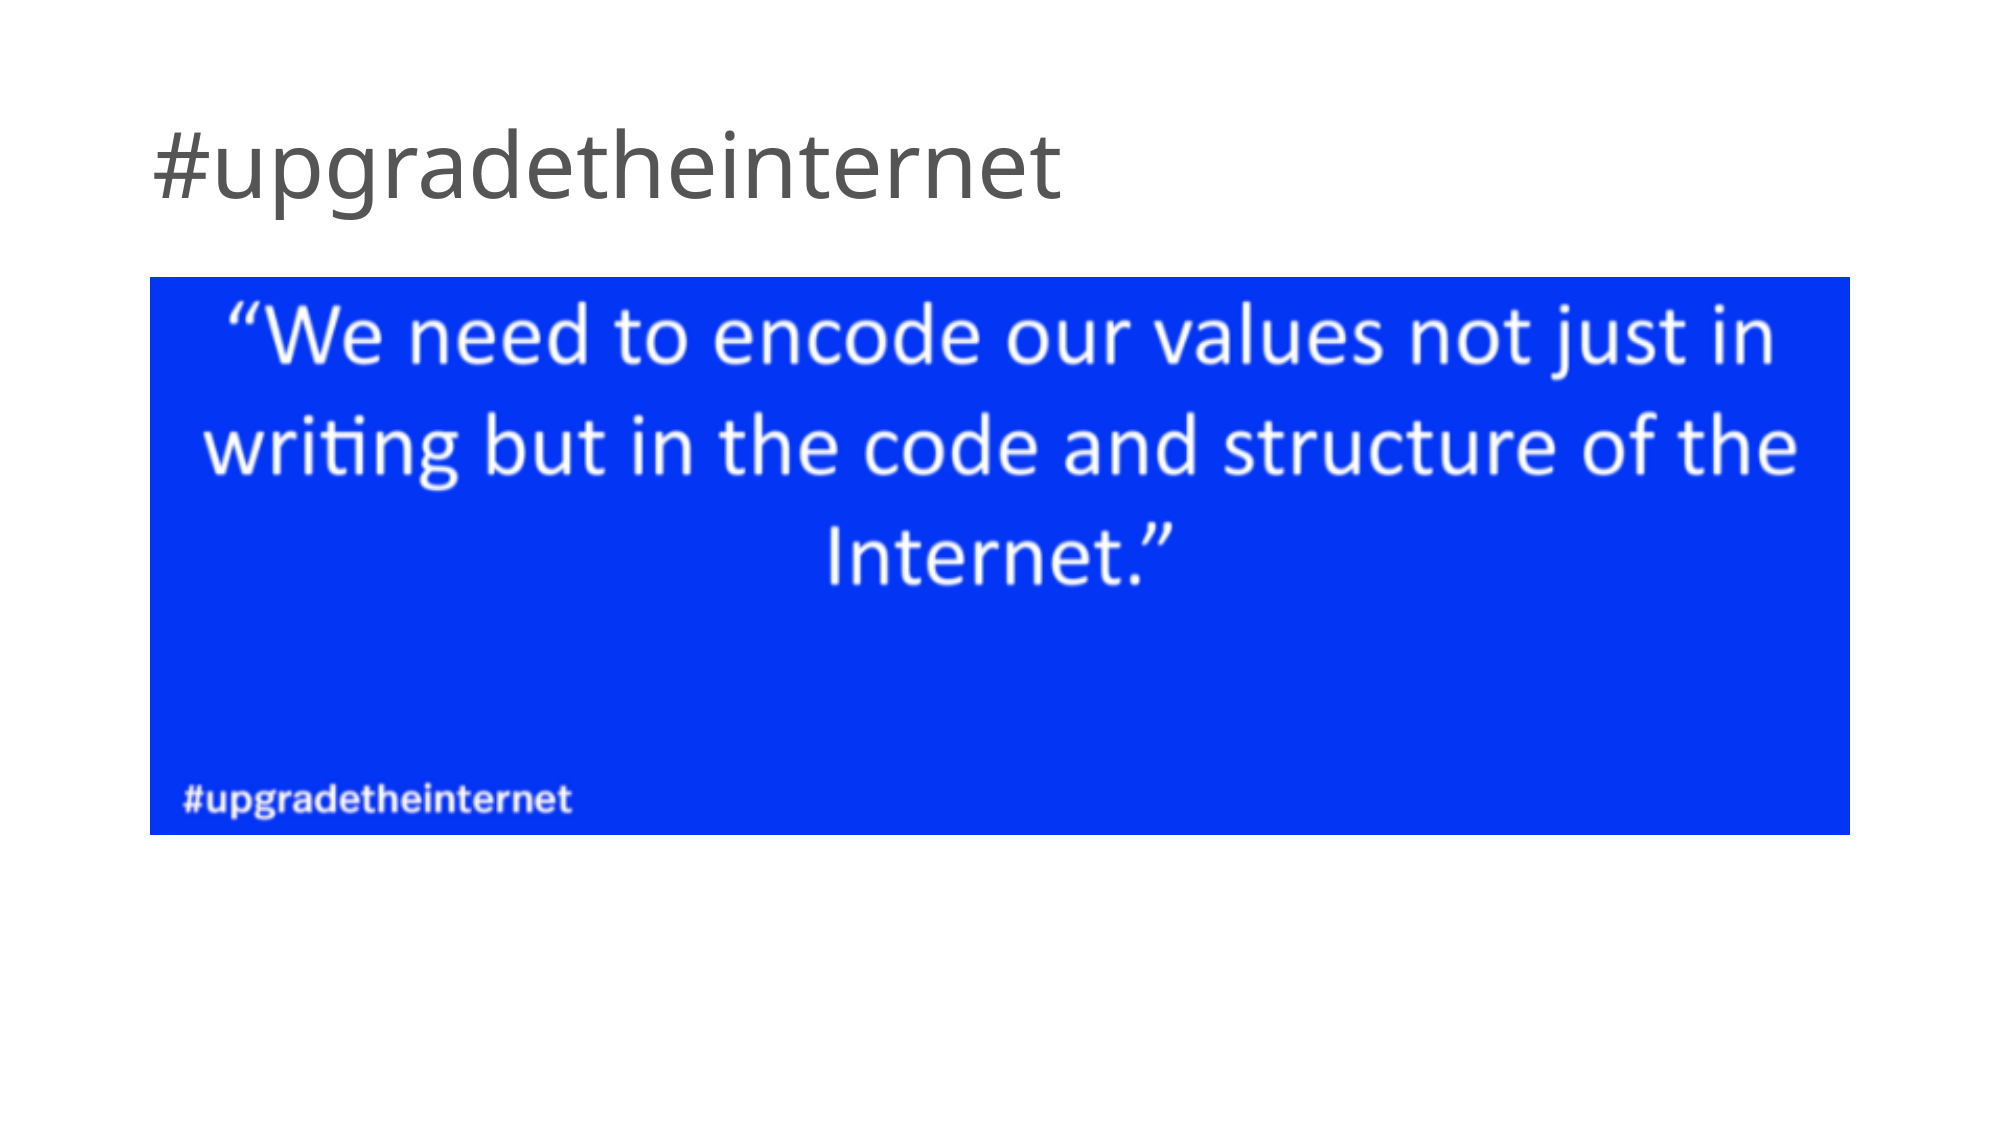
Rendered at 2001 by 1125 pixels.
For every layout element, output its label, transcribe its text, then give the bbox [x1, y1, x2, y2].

picture [150, 277, 1850, 835]
title #upgradetheinternet [137, 59, 1863, 278]
